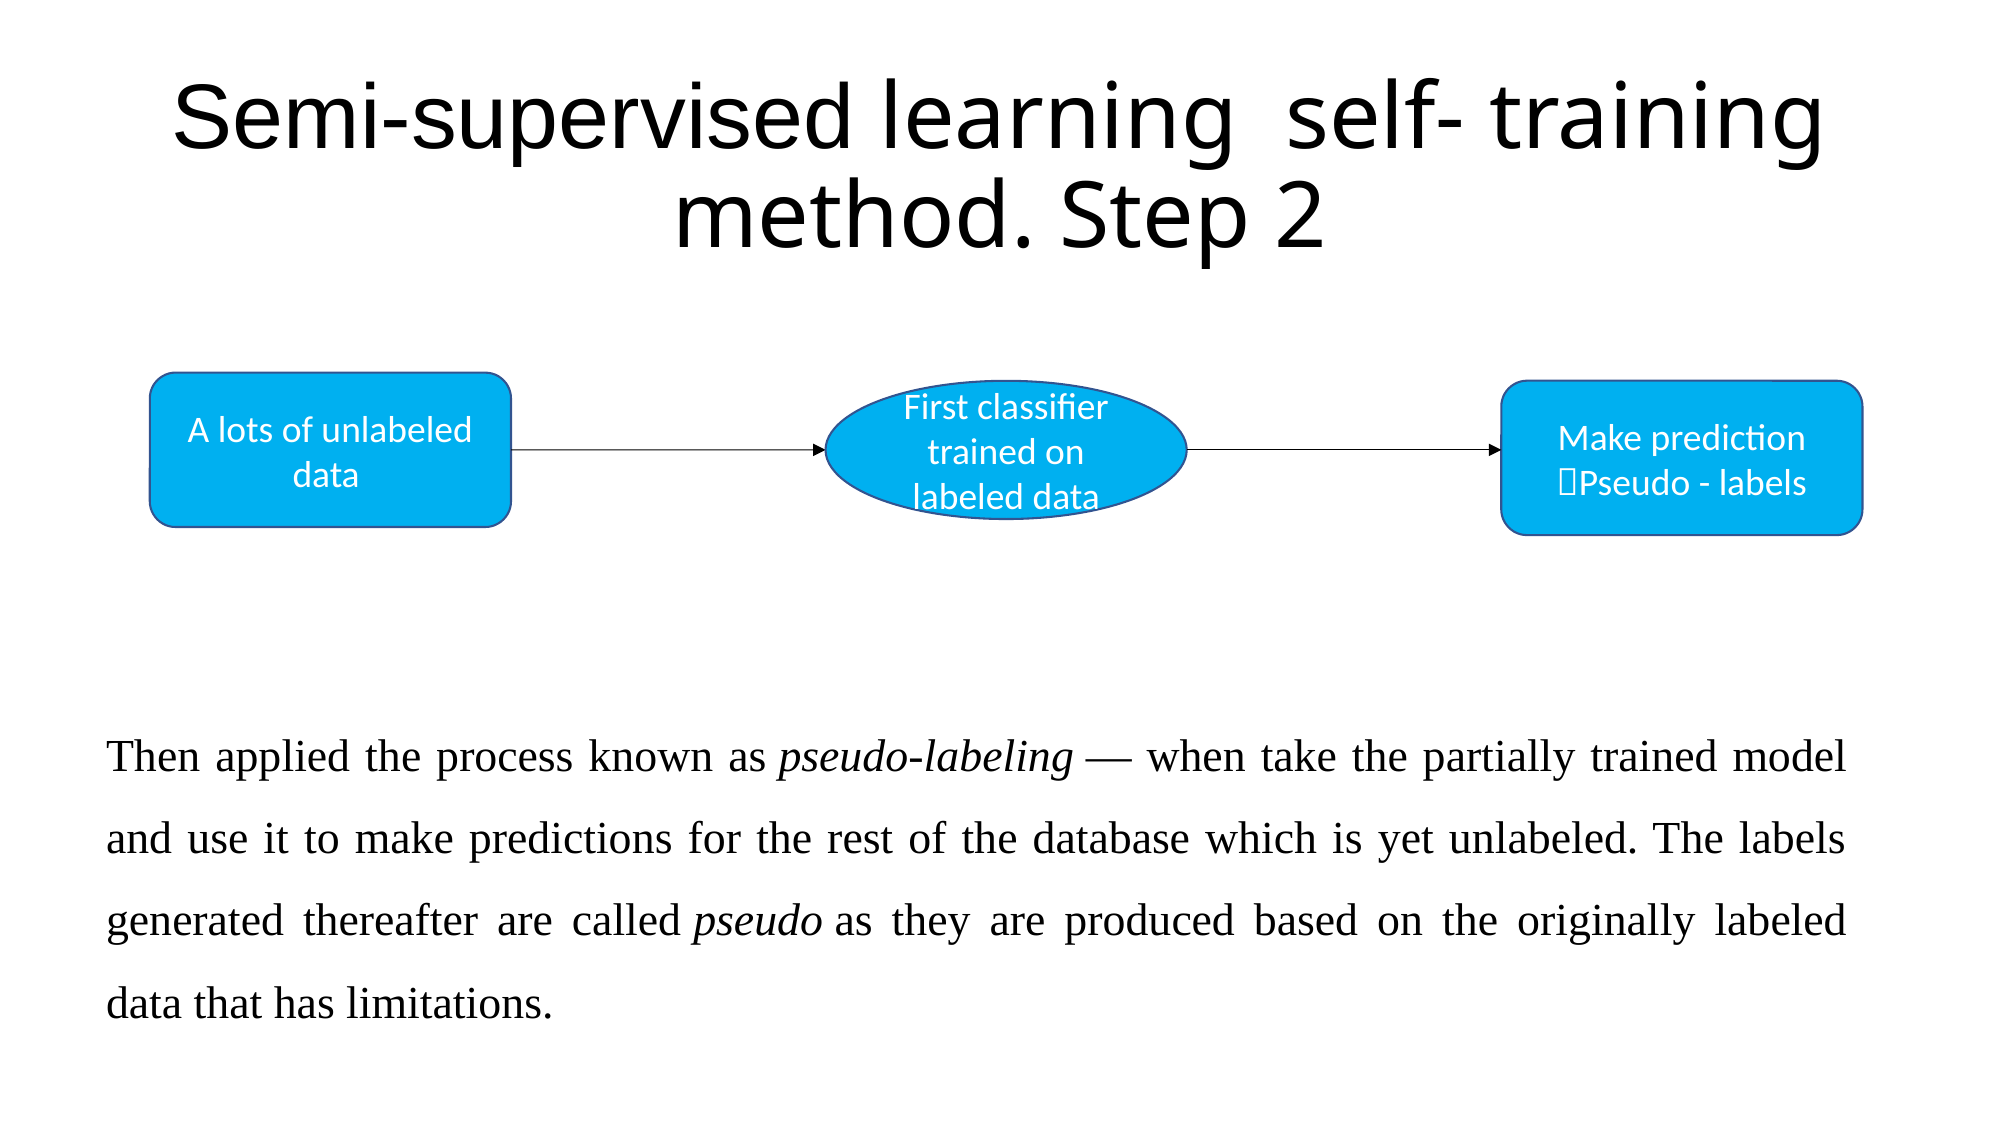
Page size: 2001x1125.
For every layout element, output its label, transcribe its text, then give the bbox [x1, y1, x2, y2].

text_box Then applied the process known as pseudo-labeling — when take the partially trained model and use it to make predictions for the rest of the database which is yet unlabeled. The labels generated thereafter are called pseudo as they are produced based on the originally labeled data that has limitations. [91, 690, 1863, 1035]
title Semi-supervised learning self- training method. Step 2 [137, 59, 1863, 278]
text_box First classifier trained on labeled data [824, 379, 1188, 521]
text_box A lots of unlabeled data [148, 371, 513, 529]
text_box Make prediction Pseudo - labels [1500, 379, 1864, 537]
